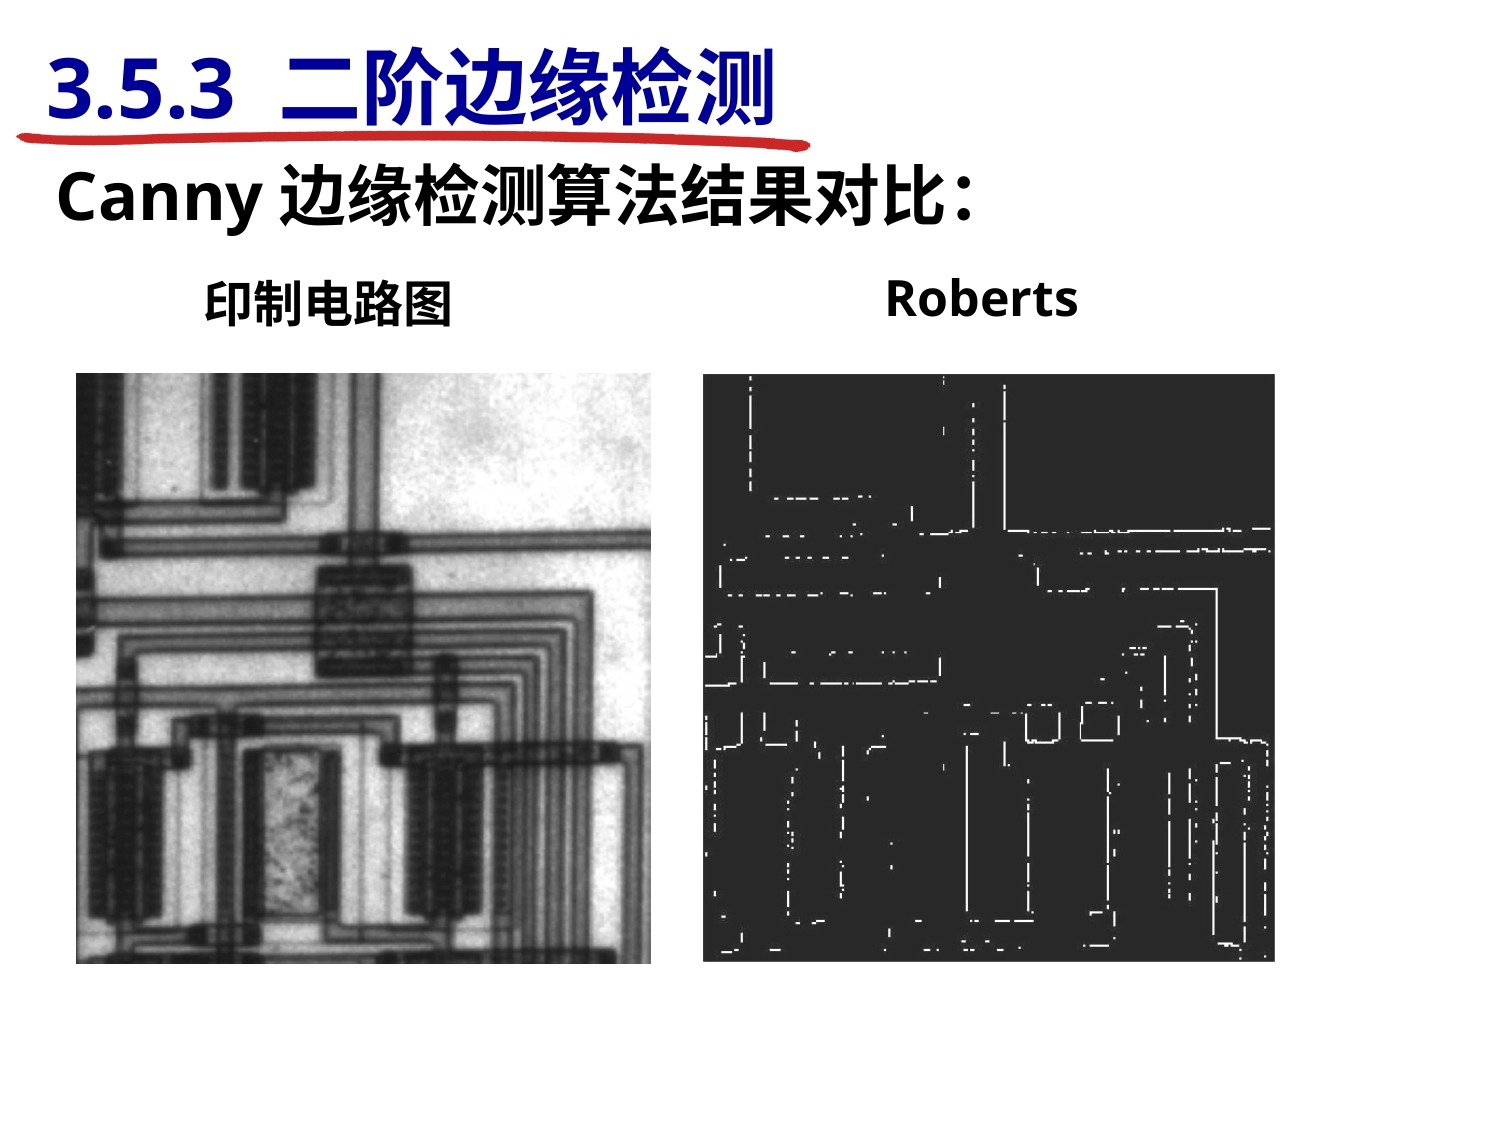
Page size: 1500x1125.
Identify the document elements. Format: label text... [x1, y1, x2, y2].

picture [702, 373, 1277, 965]
text_box Roberts [869, 259, 1095, 334]
text_box 印制电路图 [188, 264, 469, 340]
picture [76, 373, 651, 965]
text_box 3.5.3 二阶边缘检测 [31, 27, 847, 143]
picture [13, 125, 820, 159]
text_box Canny边缘检测算法结果对比： [41, 146, 1412, 241]
